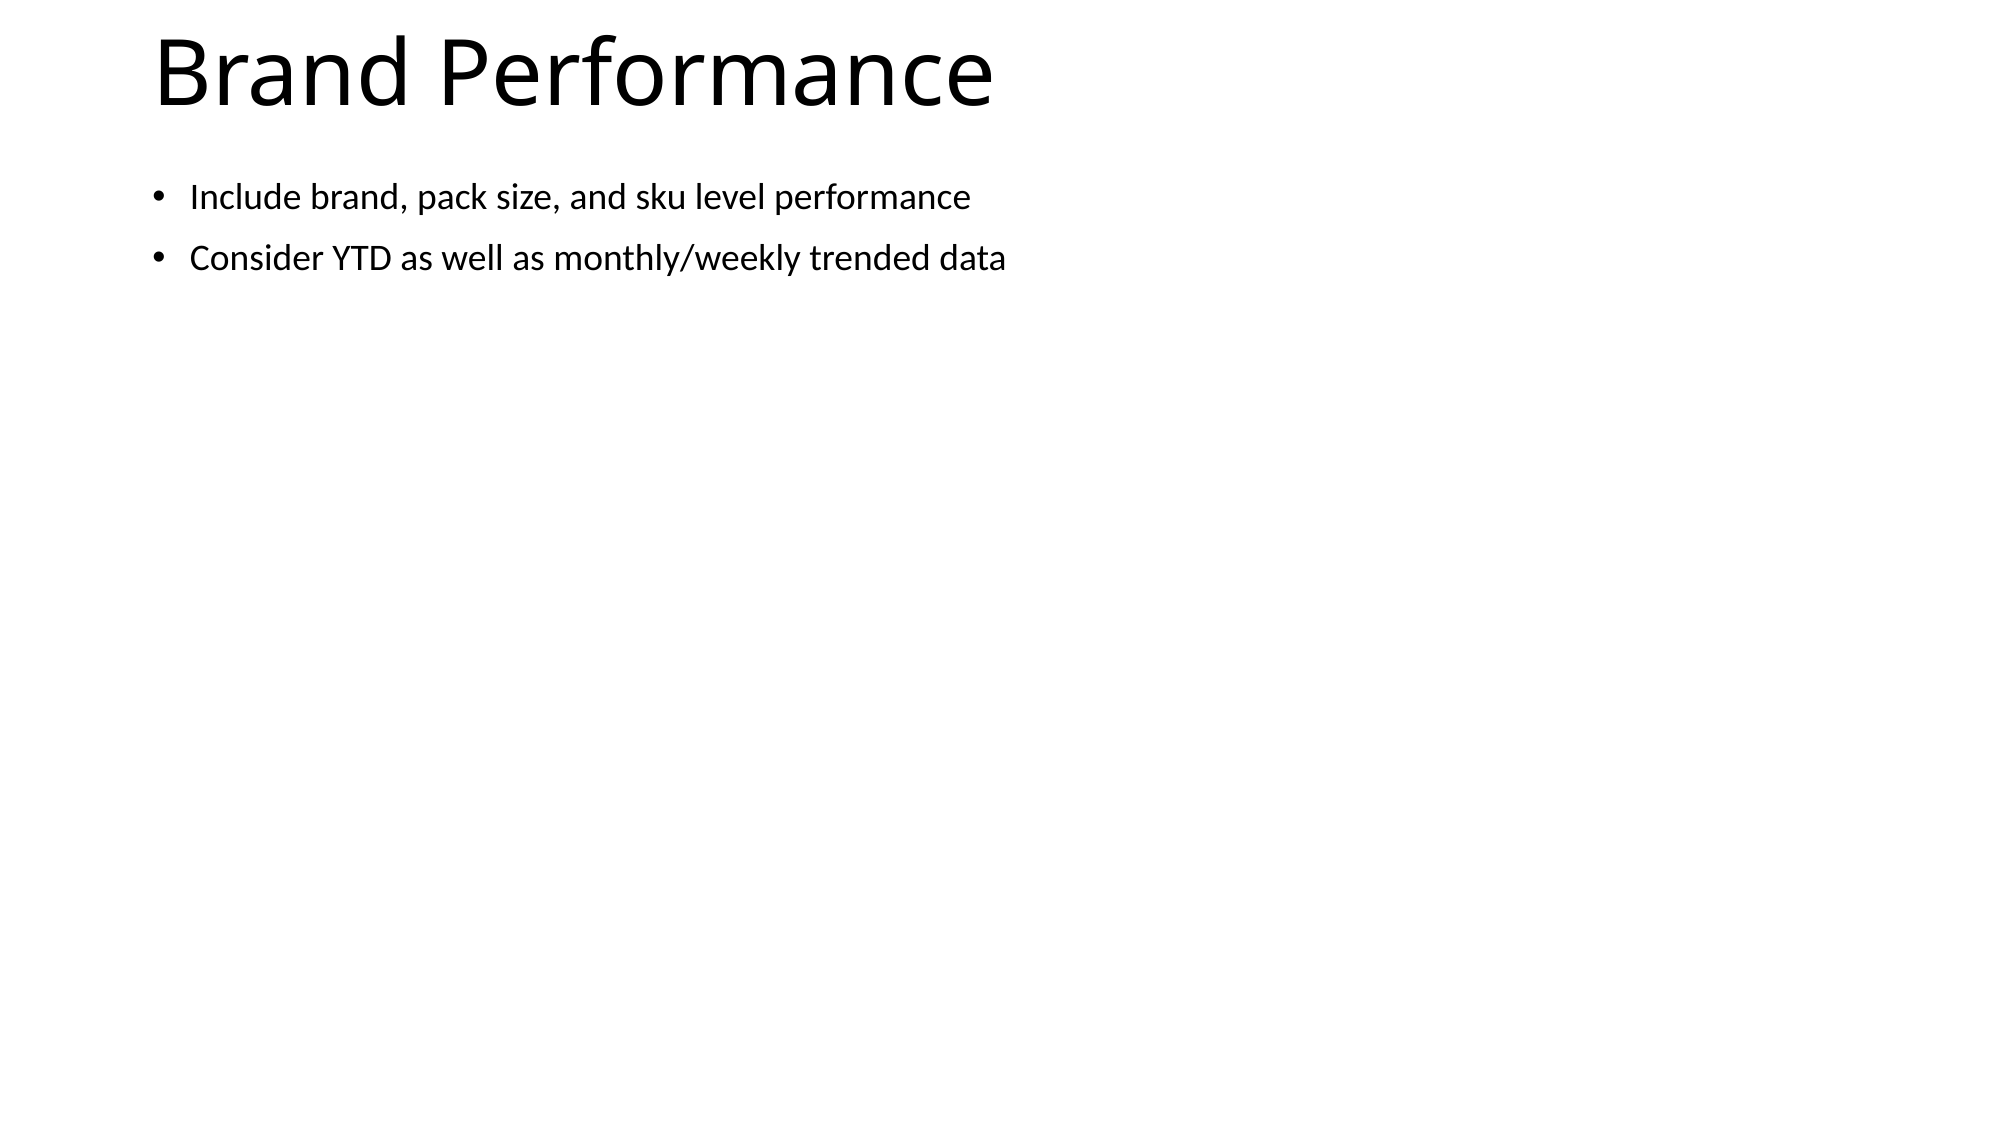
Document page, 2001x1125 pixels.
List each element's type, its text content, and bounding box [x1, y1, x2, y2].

title Brand Performance [137, 0, 1863, 152]
list Include brand, pack size, and sku level performance Consider YTD as well as monthly/weekly trended data [137, 169, 1863, 1018]
